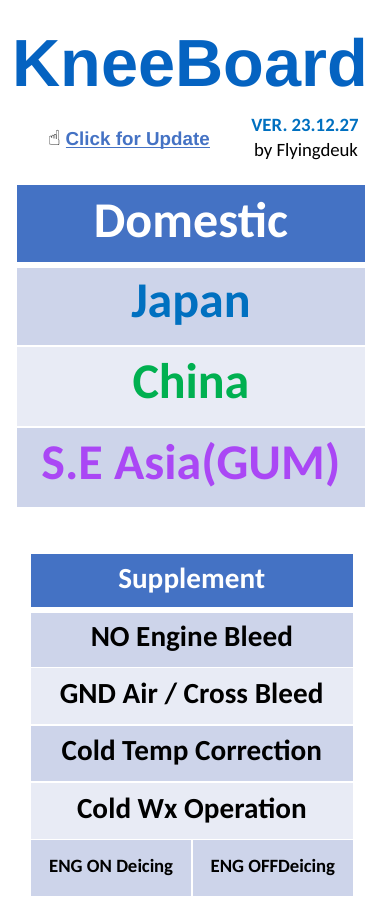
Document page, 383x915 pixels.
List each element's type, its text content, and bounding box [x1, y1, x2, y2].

text_box ☝️ Click for Update [33, 117, 262, 157]
table_cell ENG ON Deicing [31, 840, 191, 896]
table_cell Cold Temp Correction [31, 726, 353, 781]
table_cell ENG OFFDeicing [193, 840, 353, 896]
table_header Supplement [31, 554, 353, 607]
table_header Domestic [17, 185, 365, 262]
table_cell Cold Wx Operation [31, 783, 353, 839]
text_box VER. 23.12.27 [236, 104, 376, 143]
table_cell Japan [17, 268, 365, 345]
text_box by Flyingdeuk [239, 130, 379, 168]
table_cell GND Air / Cross Bleed [31, 668, 353, 724]
table_cell S.E Asia(GUM) [17, 428, 365, 507]
text_box KneeBoard [0, 12, 382, 108]
table_cell China [17, 347, 365, 426]
table_cell NO Engine Bleed [31, 613, 353, 667]
